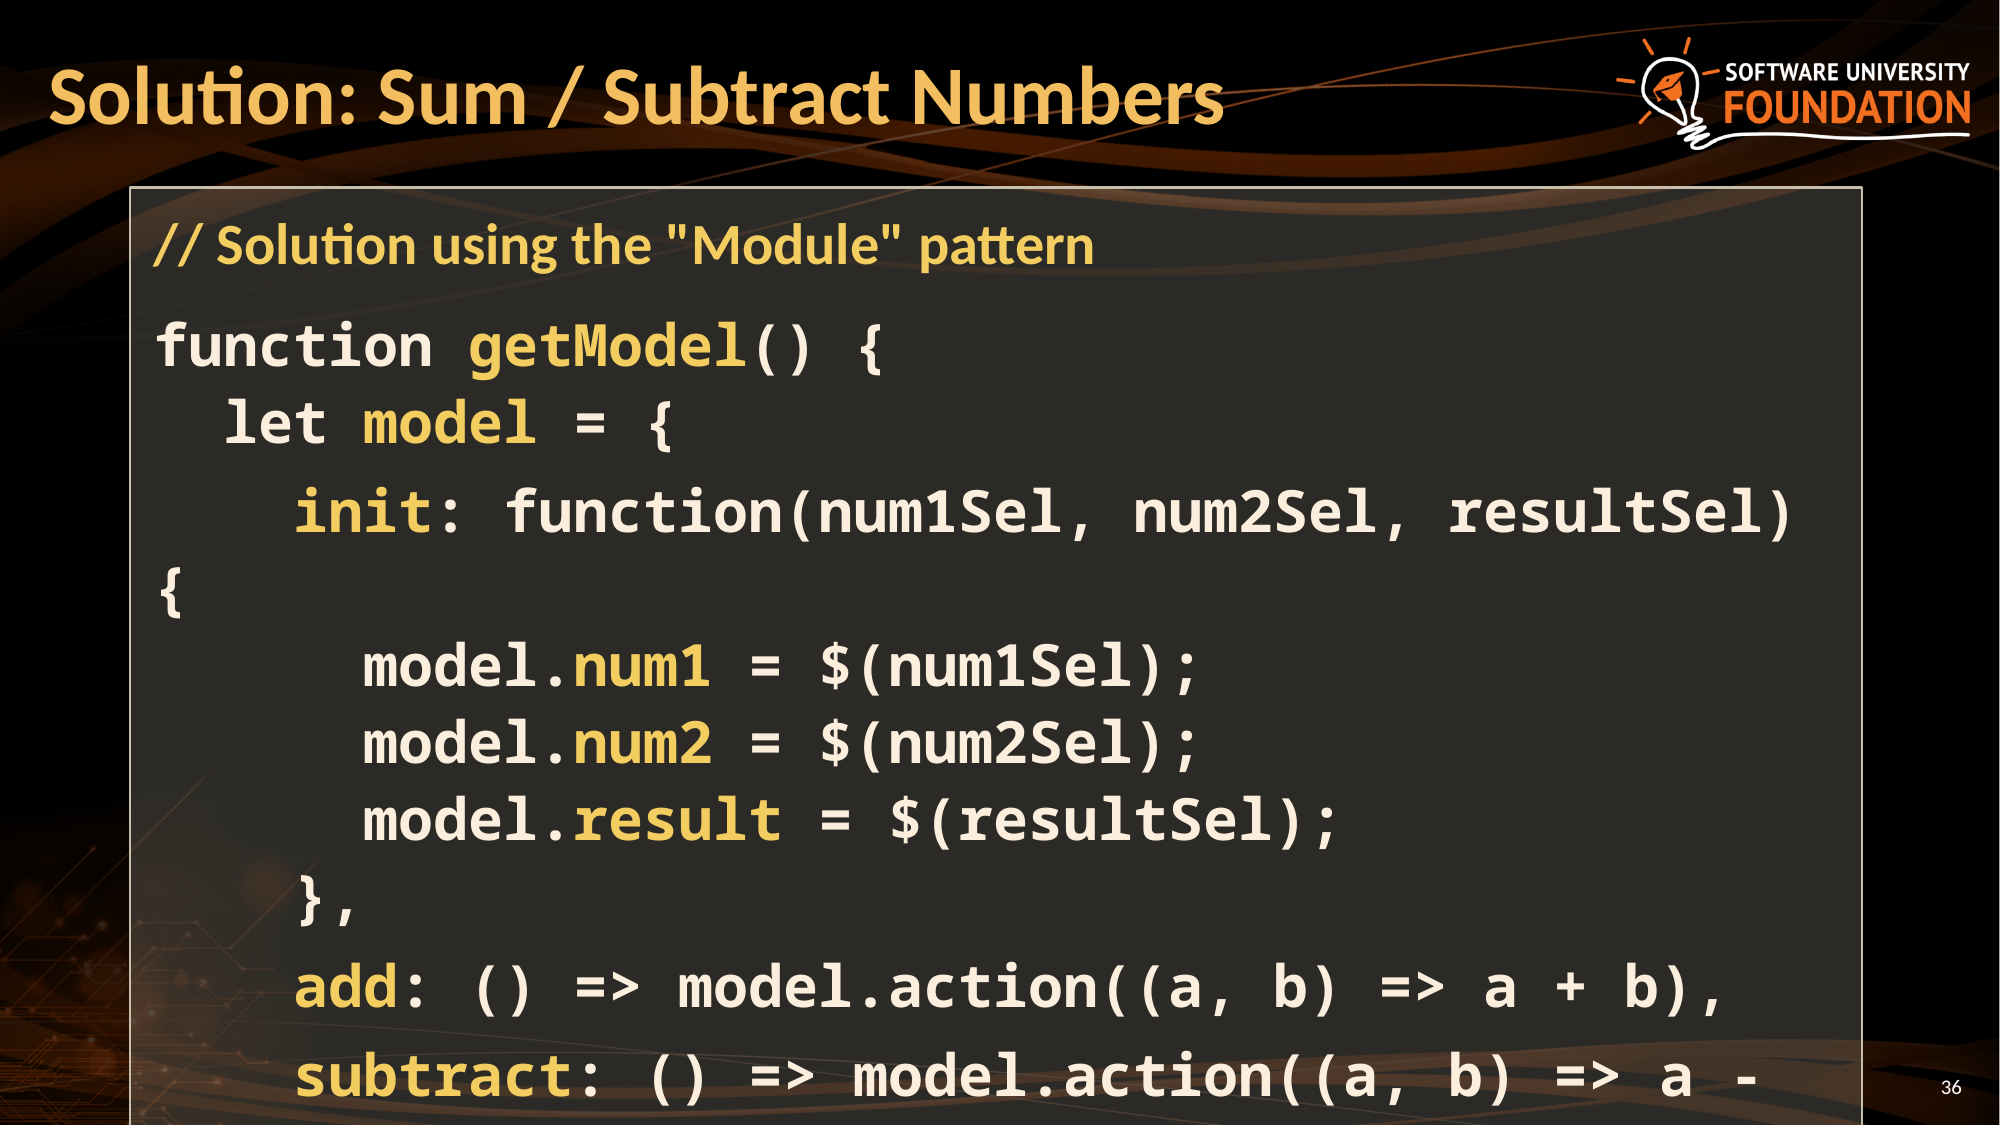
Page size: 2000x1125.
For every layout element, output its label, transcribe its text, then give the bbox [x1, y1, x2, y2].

title Solution: Sum / Subtract Numbers [30, 6, 1602, 189]
picture [0, 0, 2000, 1125]
slide_number 36 [1897, 1070, 1968, 1103]
text_box // Solution using the "Module" pattern function getModel() { let model = { init: function(num1Sel, num2Sel, resultSel) { model.num1 = $(num1Sel); model.num2 = $(num2Sel); model.result = $(resultSel); }, add: () => model.action((a, b) => a + b), subtract: () => model.action((a, b) => a - b), [130, 187, 1863, 1125]
